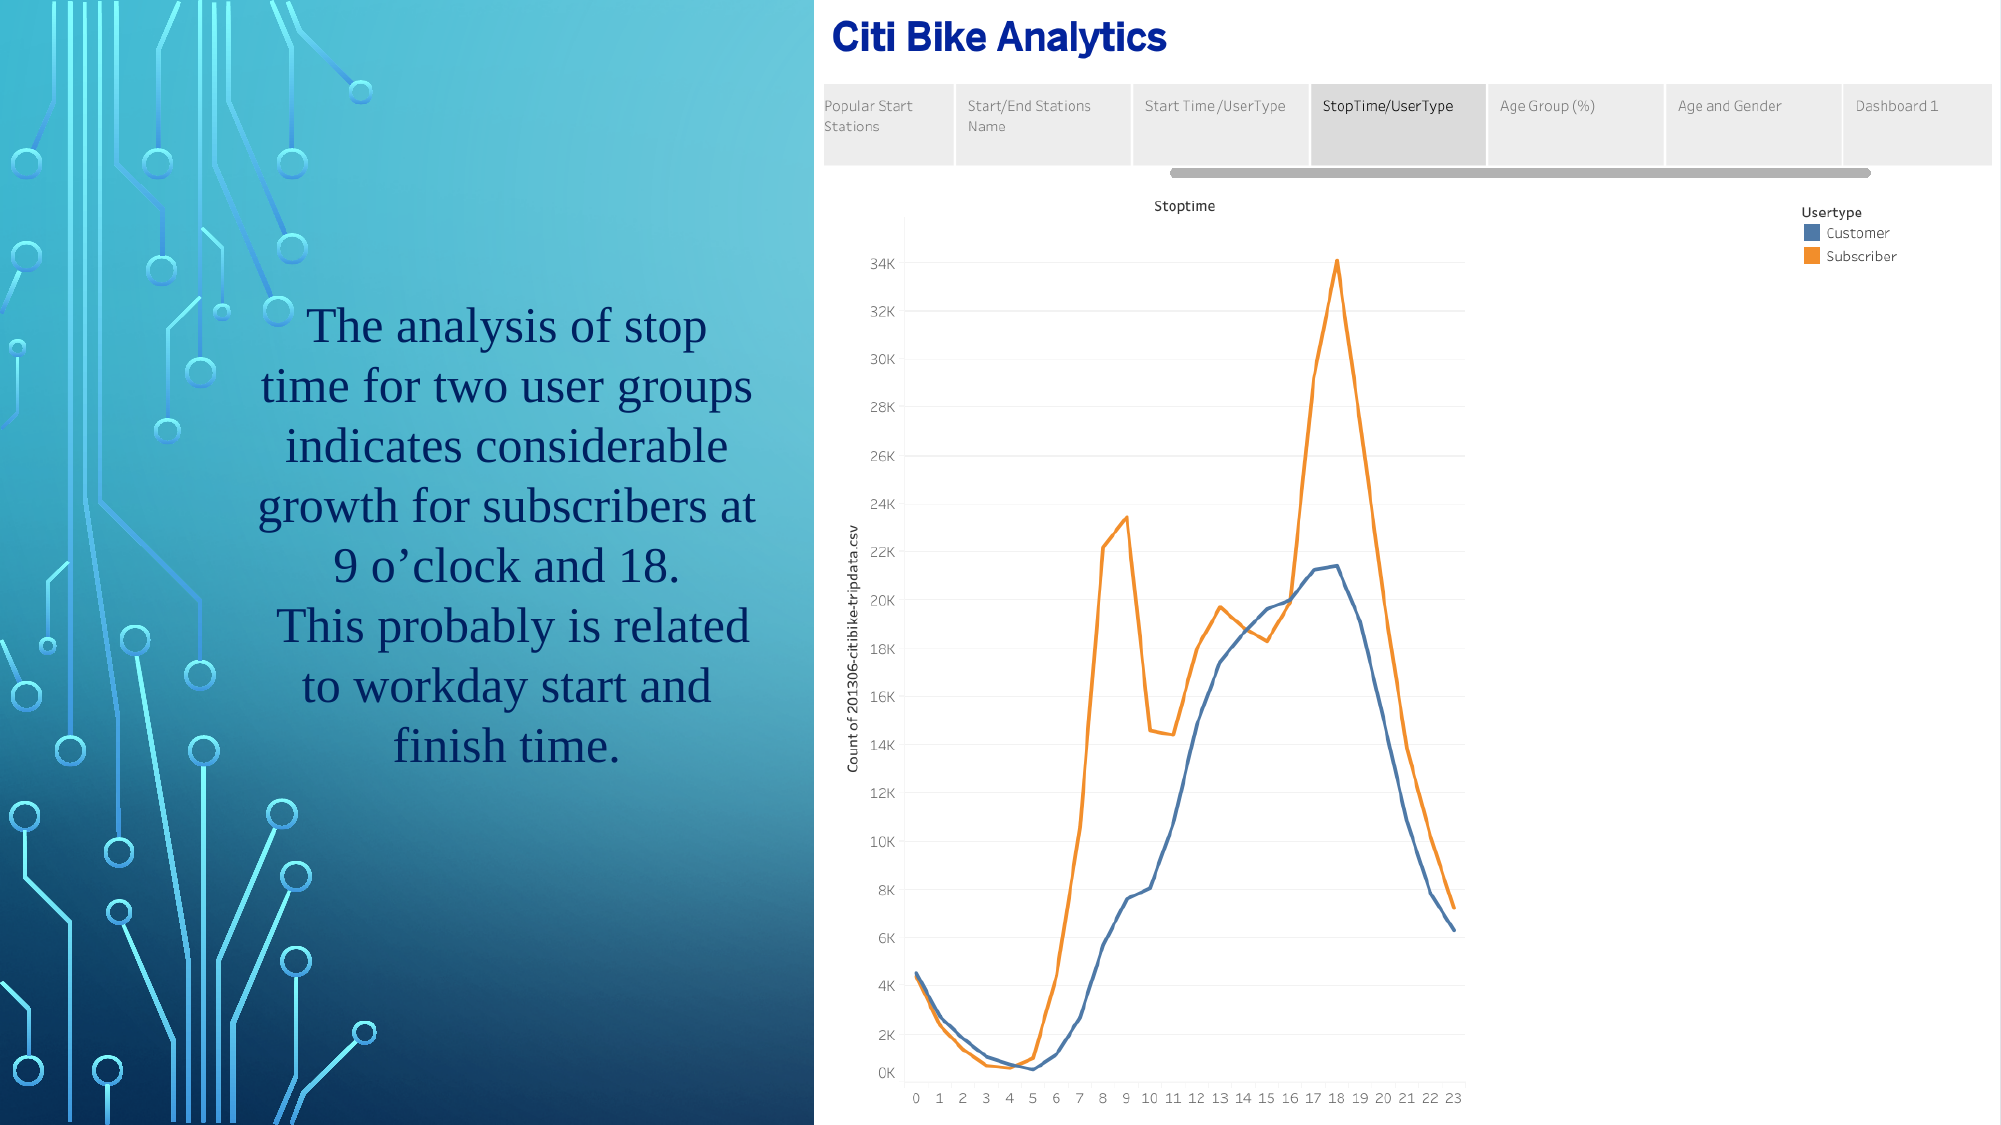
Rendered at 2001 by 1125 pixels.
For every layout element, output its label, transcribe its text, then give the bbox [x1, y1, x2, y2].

picture [813, 0, 2000, 1125]
text_box The analysis of stop time for two user groups indicates considerable growth for subscribers at 9 o’clock and 18. This probably is related to workday start and finish time. [242, 285, 772, 780]
